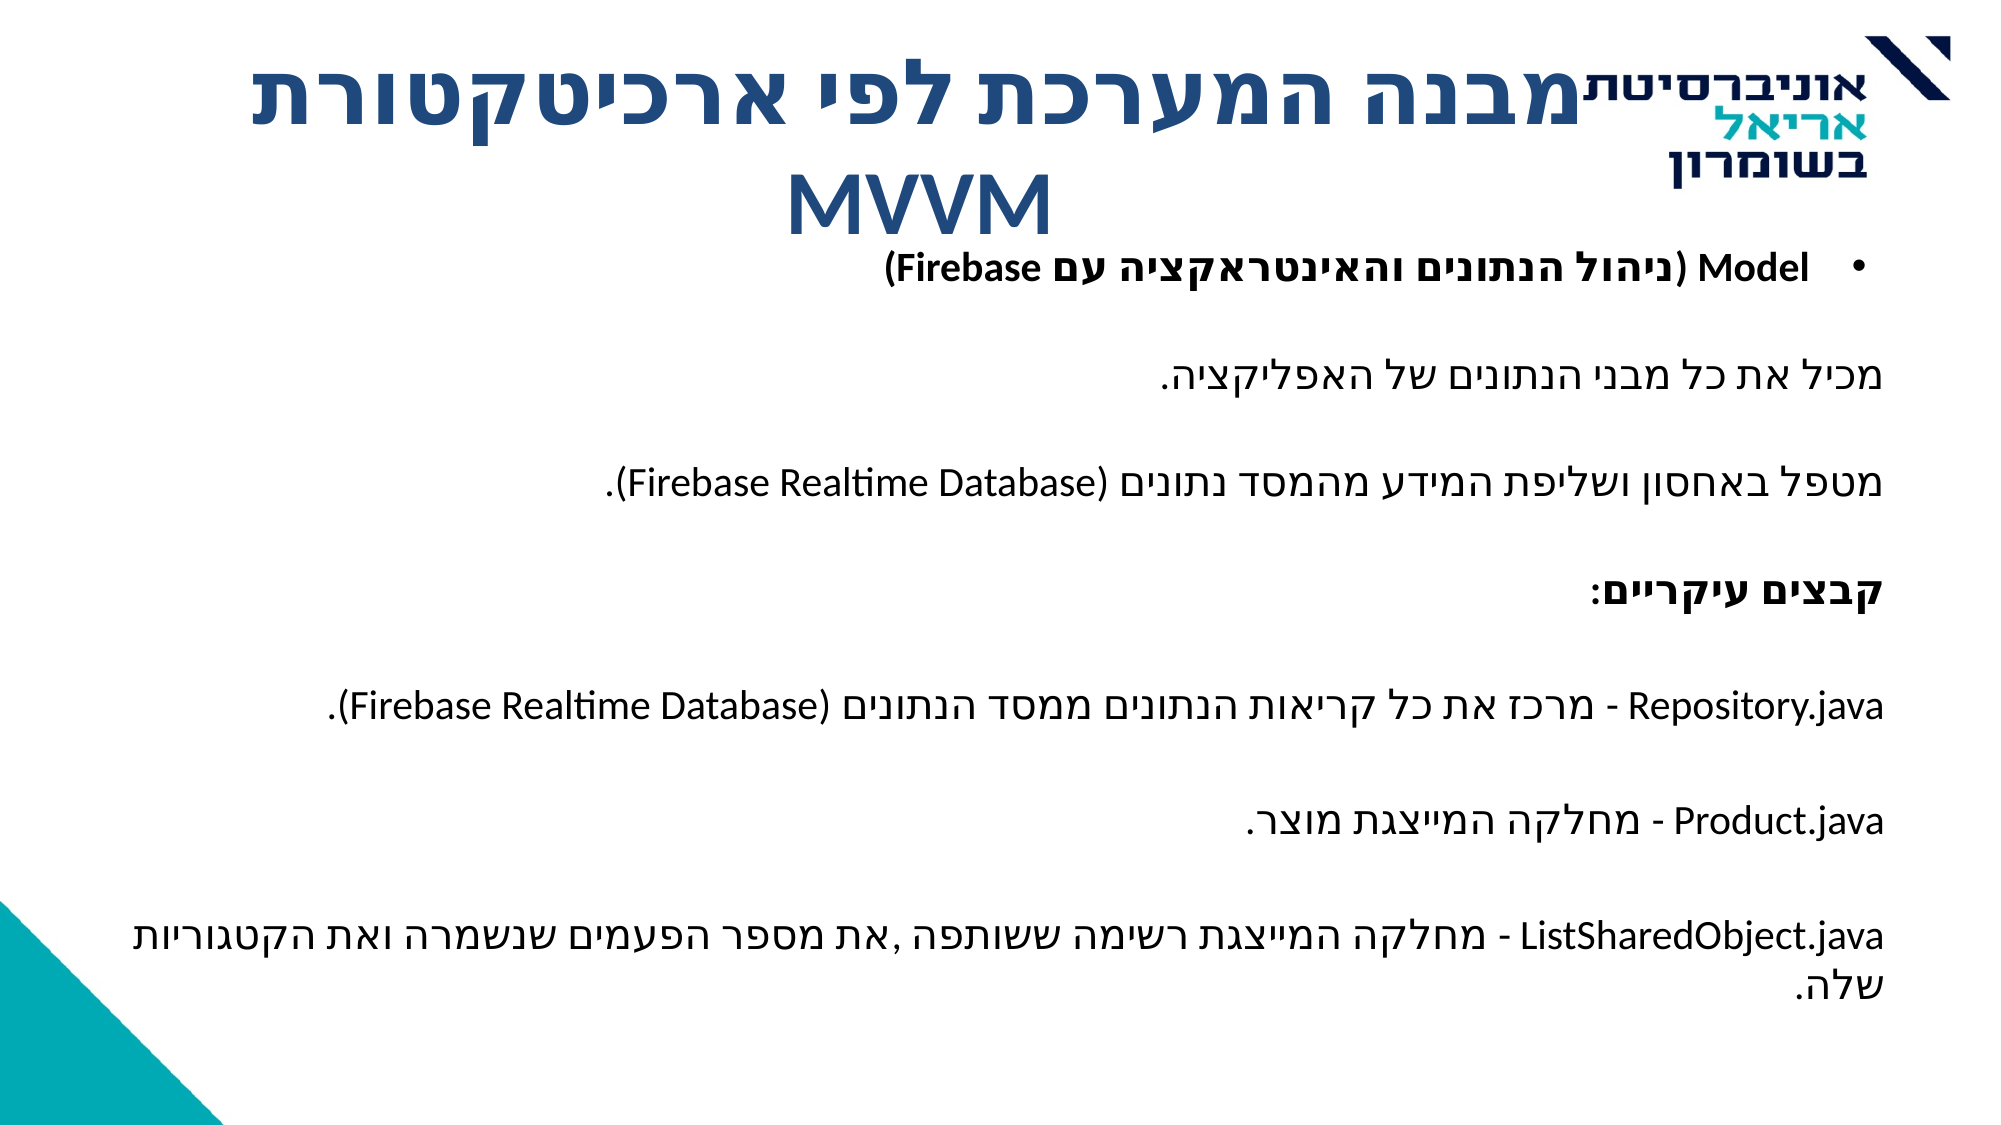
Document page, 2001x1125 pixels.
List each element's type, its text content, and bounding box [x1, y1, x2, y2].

title מבנה המערכת לפי ארכיטקטורת MVVM [134, 87, 1706, 198]
list Model (ניהול הנתונים והאינטראקציה עם Firebase) מכיל את כל מבני הנתונים של האפליקציה. מטפל באחסון ושליפת המידע מהמסד נתונים (Firebase Realtime Database). קבצים עיקריים: Repository.java - מרכז את כל קריאות הנתונים ממסד הנתונים (Firebase Realtime Database). Product.java - מחלקה המייצגת מוצר. ListSharedObject.java - מחלקה המייצגת רשימה ששותפה ,את מספר הפעמים שנשמרה ואת הקטגוריות שלה. [99, 232, 1900, 1093]
picture [0, 0, 2001, 1125]
